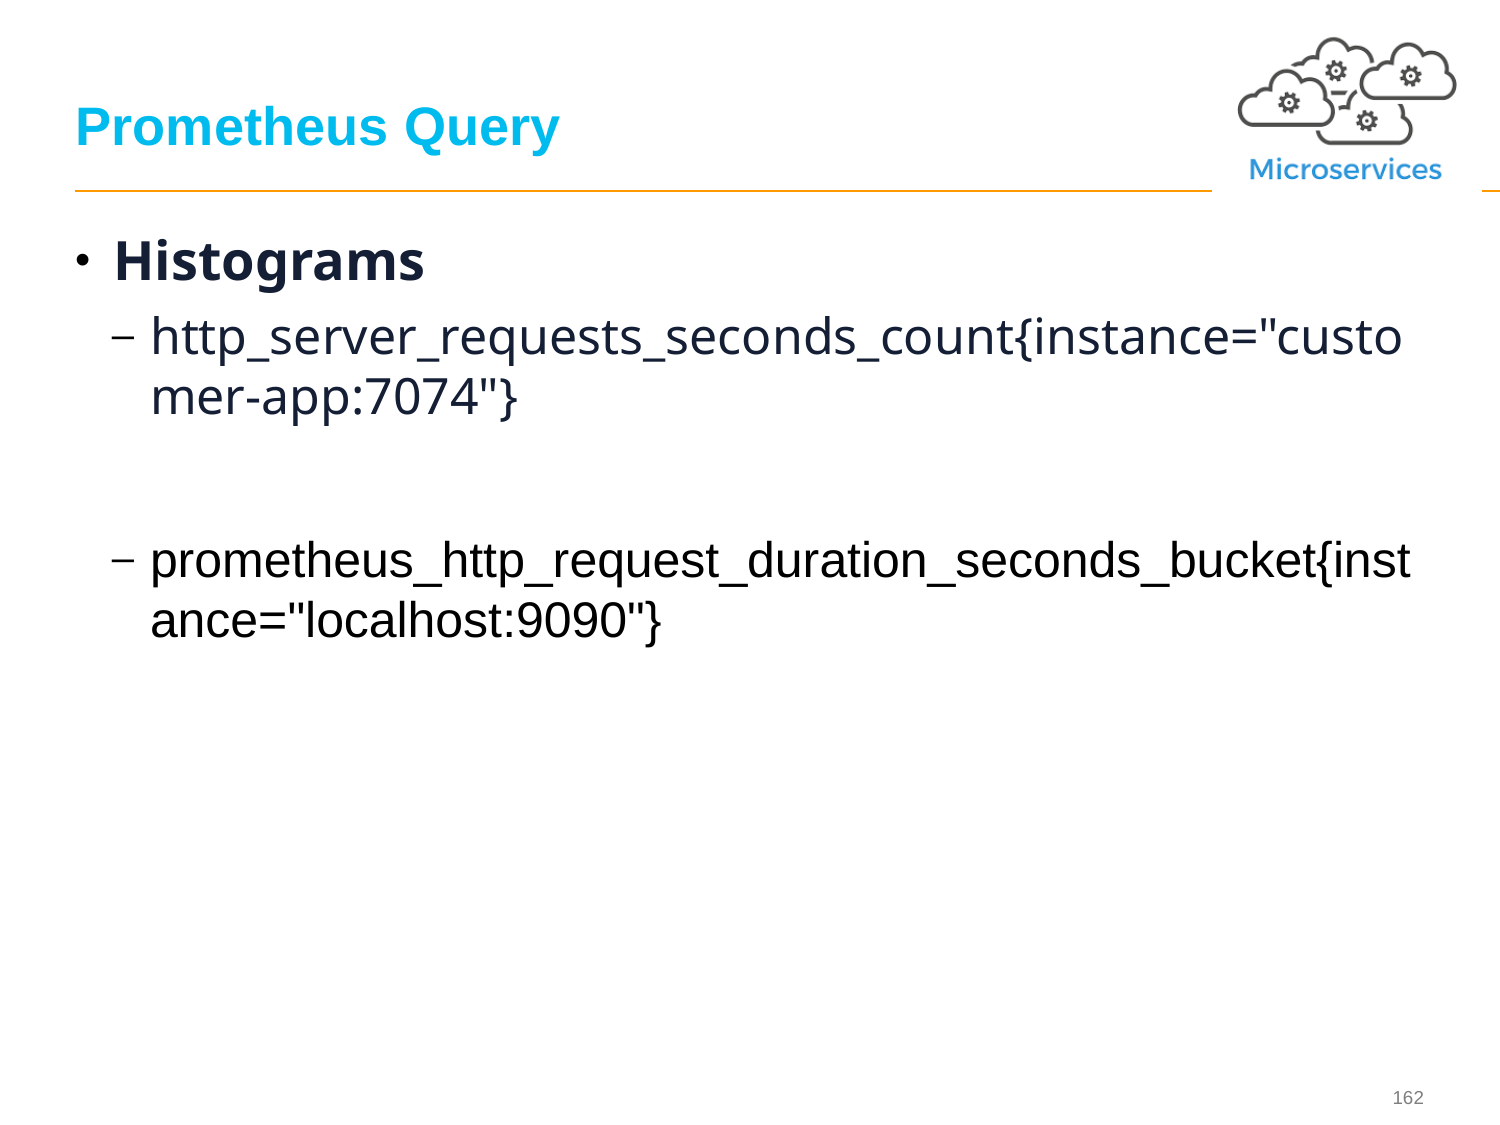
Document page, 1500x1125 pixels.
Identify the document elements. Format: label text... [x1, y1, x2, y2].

list Histograms http_server_requests_seconds_count{instance="customer-app:7074"} prometheus_http_request_duration_seconds_bucket{instance="localhost:9090"} [75, 226, 1425, 1018]
title Prometheus Query [75, 27, 1422, 157]
picture [1212, 1, 1482, 203]
